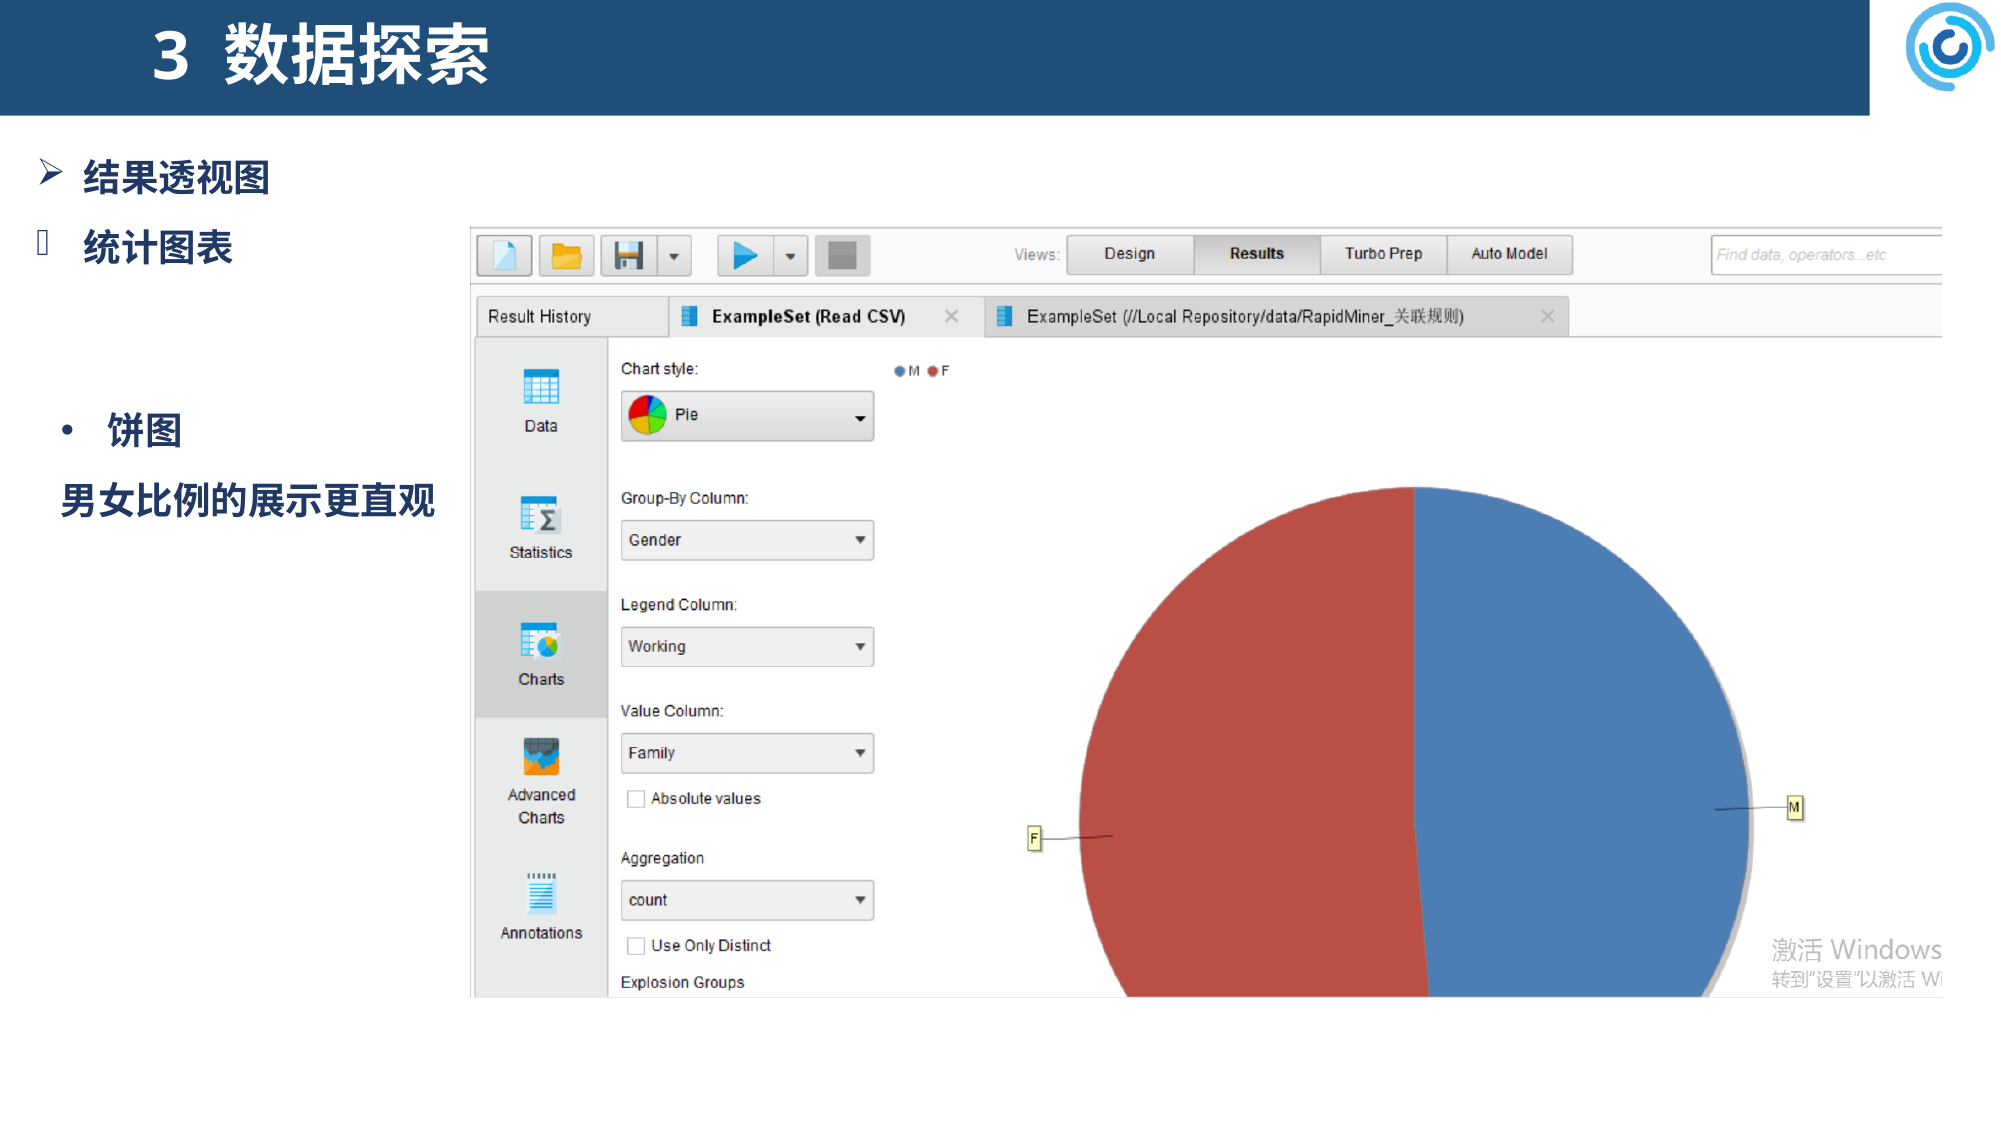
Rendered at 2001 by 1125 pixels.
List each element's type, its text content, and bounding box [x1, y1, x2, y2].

picture [470, 226, 1942, 998]
title 3 数据探索 [137, 0, 1863, 116]
picture [1903, 0, 1998, 94]
text_box 饼图 男女比例的展示更直观 [46, 399, 470, 600]
text_box 结果透视图 统计图表 [21, 146, 1206, 277]
